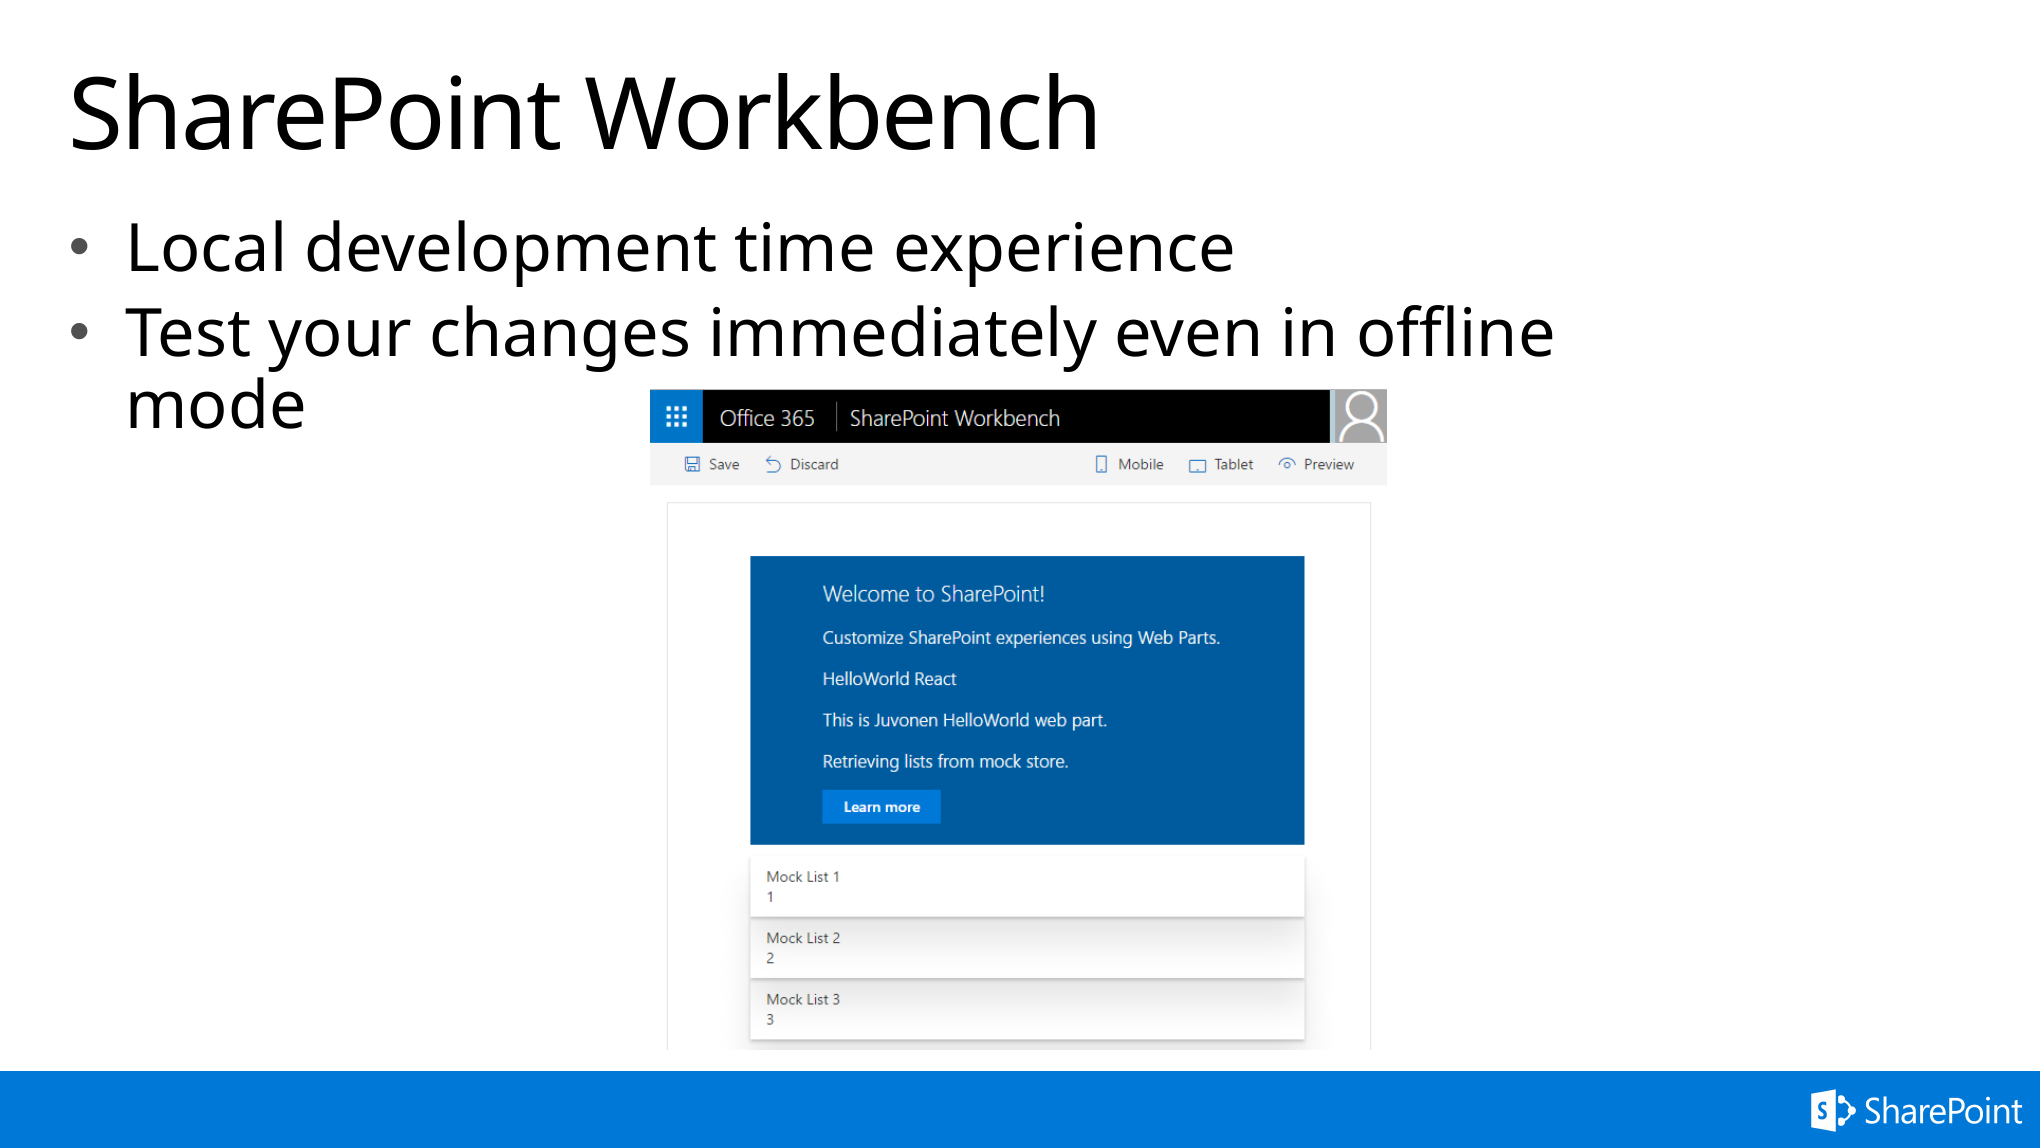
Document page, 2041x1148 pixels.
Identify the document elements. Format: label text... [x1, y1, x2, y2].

picture [649, 389, 1387, 1050]
list Local development time experience Test your changes immediately even in offline mode [45, 199, 1710, 553]
title SharePoint Workbench [45, 48, 1996, 199]
picture [1793, 1071, 2040, 1148]
